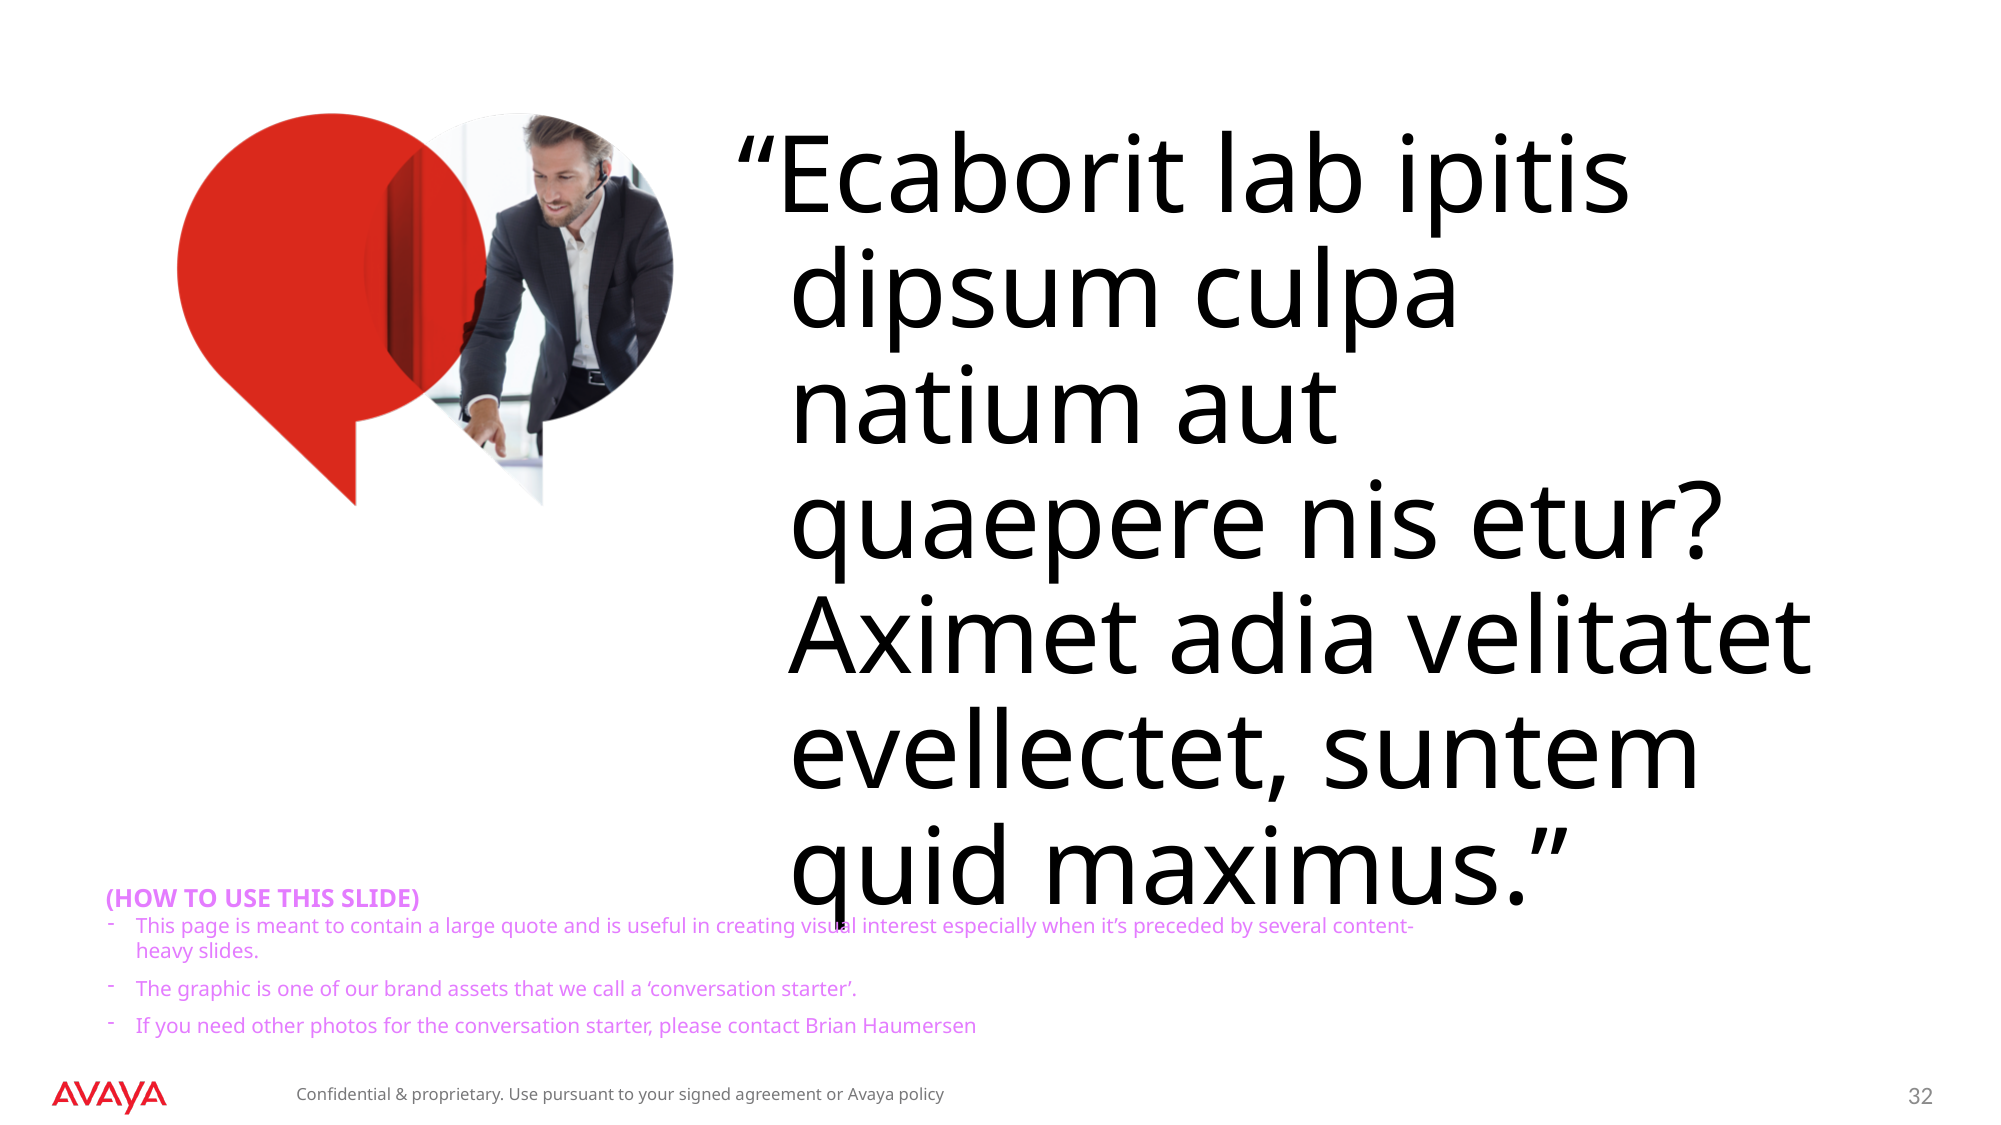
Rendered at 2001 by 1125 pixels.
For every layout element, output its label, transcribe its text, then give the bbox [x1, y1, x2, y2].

text_box (HOW TO USE THIS SLIDE) This page is meant to contain a large quote and is useful in creating visual interest especially when it’s preceded by several content-heavy slides. The graphic is one of our brand assets that we call a ‘conversation starter’. If you need other photos for the conversation starter, please contact Brian Haumersen [91, 875, 1436, 1045]
picture [162, 82, 692, 538]
title “Ecaborit lab ipitis dipsum culpa natium aut quaepere nis etur?Aximet adia velitatet evellectet, suntem quid maximus.” [722, 107, 1833, 940]
